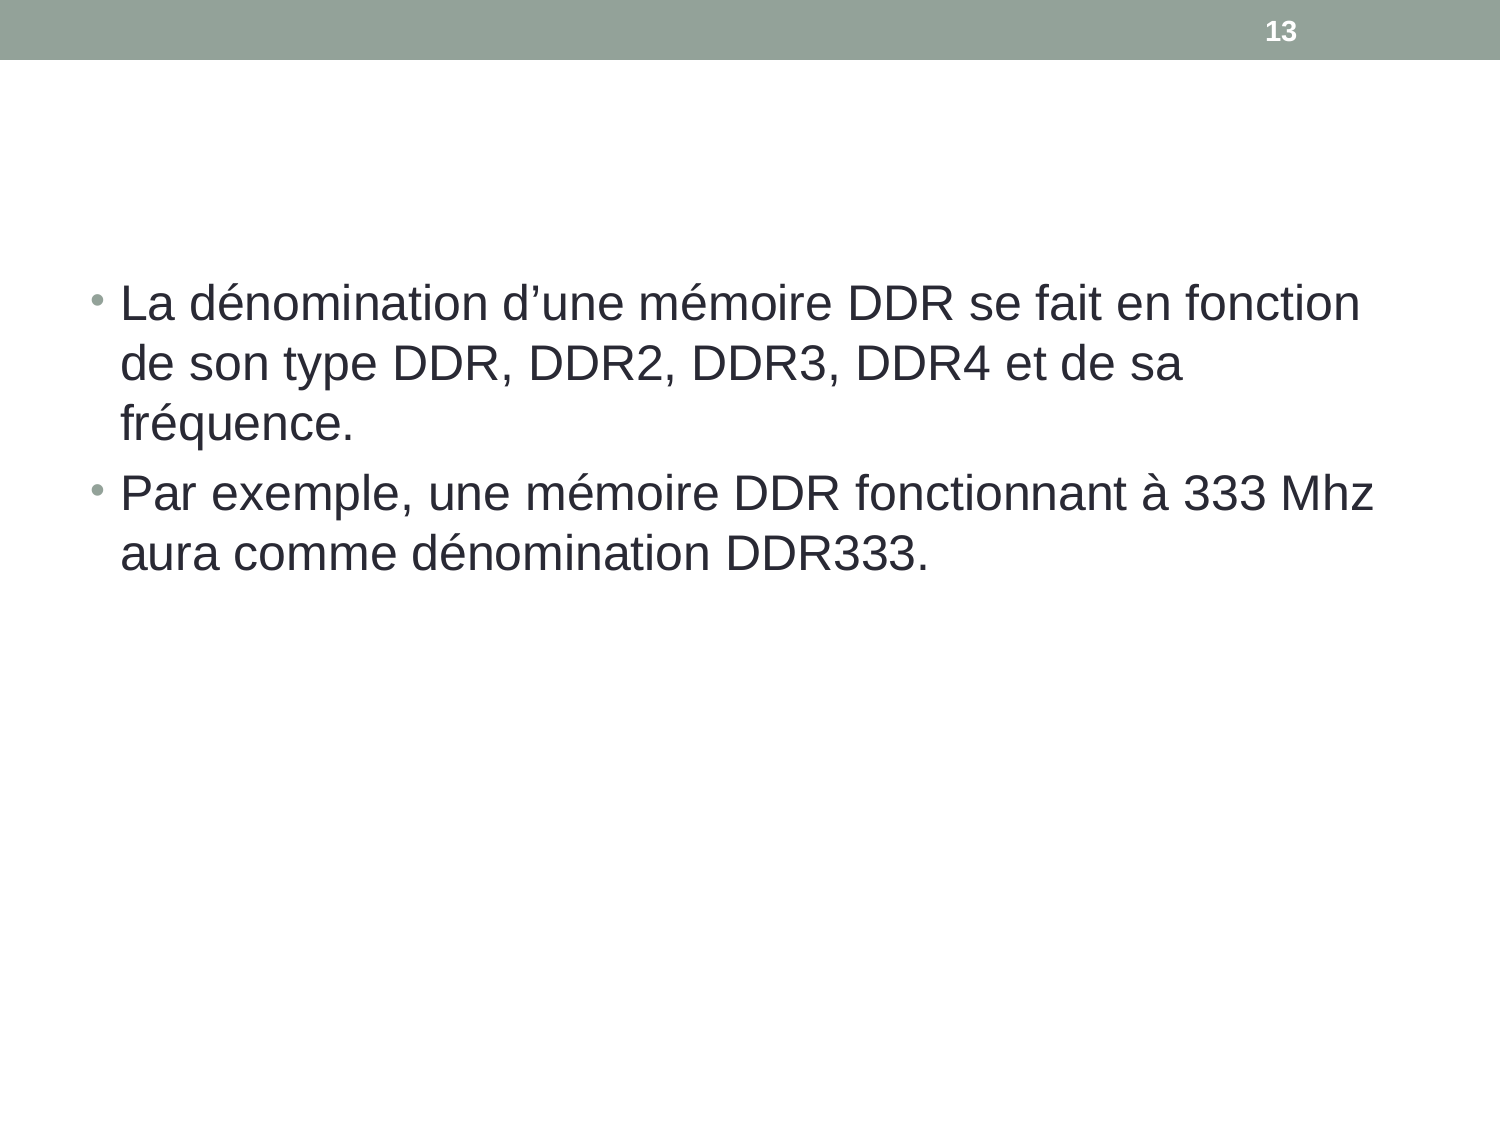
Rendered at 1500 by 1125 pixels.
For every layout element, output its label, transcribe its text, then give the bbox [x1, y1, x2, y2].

list La dénomination d’une mémoire DDR se fait en fonction de son type DDR, DDR2, DDR3, DDR4 et de sa fréquence. Par exemple, une mémoire DDR fonctionnant à 333 Mhz aura comme dénomination DDR333. [75, 262, 1425, 1063]
slide_number 13 [1250, 3, 1425, 57]
